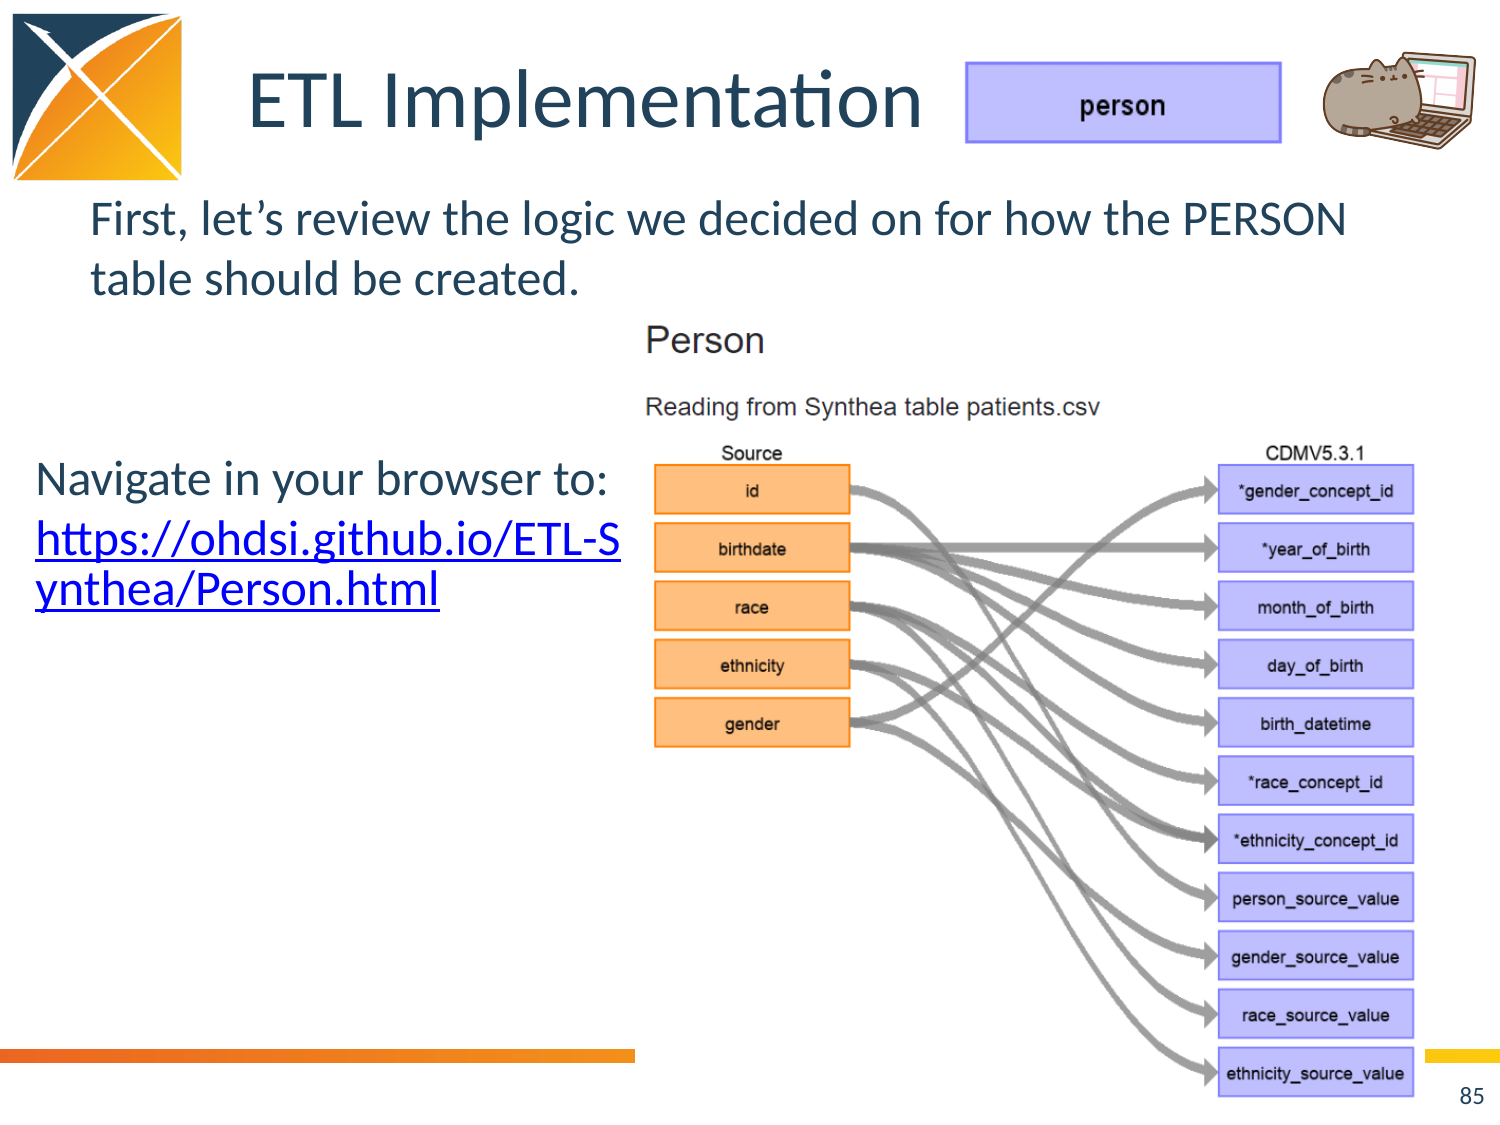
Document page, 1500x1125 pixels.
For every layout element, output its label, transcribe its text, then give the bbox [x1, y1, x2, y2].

picture [1312, 9, 1495, 192]
text_box Navigate in your browser to: https://ohdsi.github.io/ETL-Synthea/Person.html [20, 437, 630, 640]
slide_number 85 [1149, 1065, 1500, 1125]
picture [0, 0, 206, 200]
picture [956, 51, 1290, 151]
picture [635, 312, 1426, 1109]
text_box First, let’s review the logic we decided on for how the PERSON table should be created. [74, 178, 1425, 335]
title ETL Implementation [187, 24, 985, 163]
